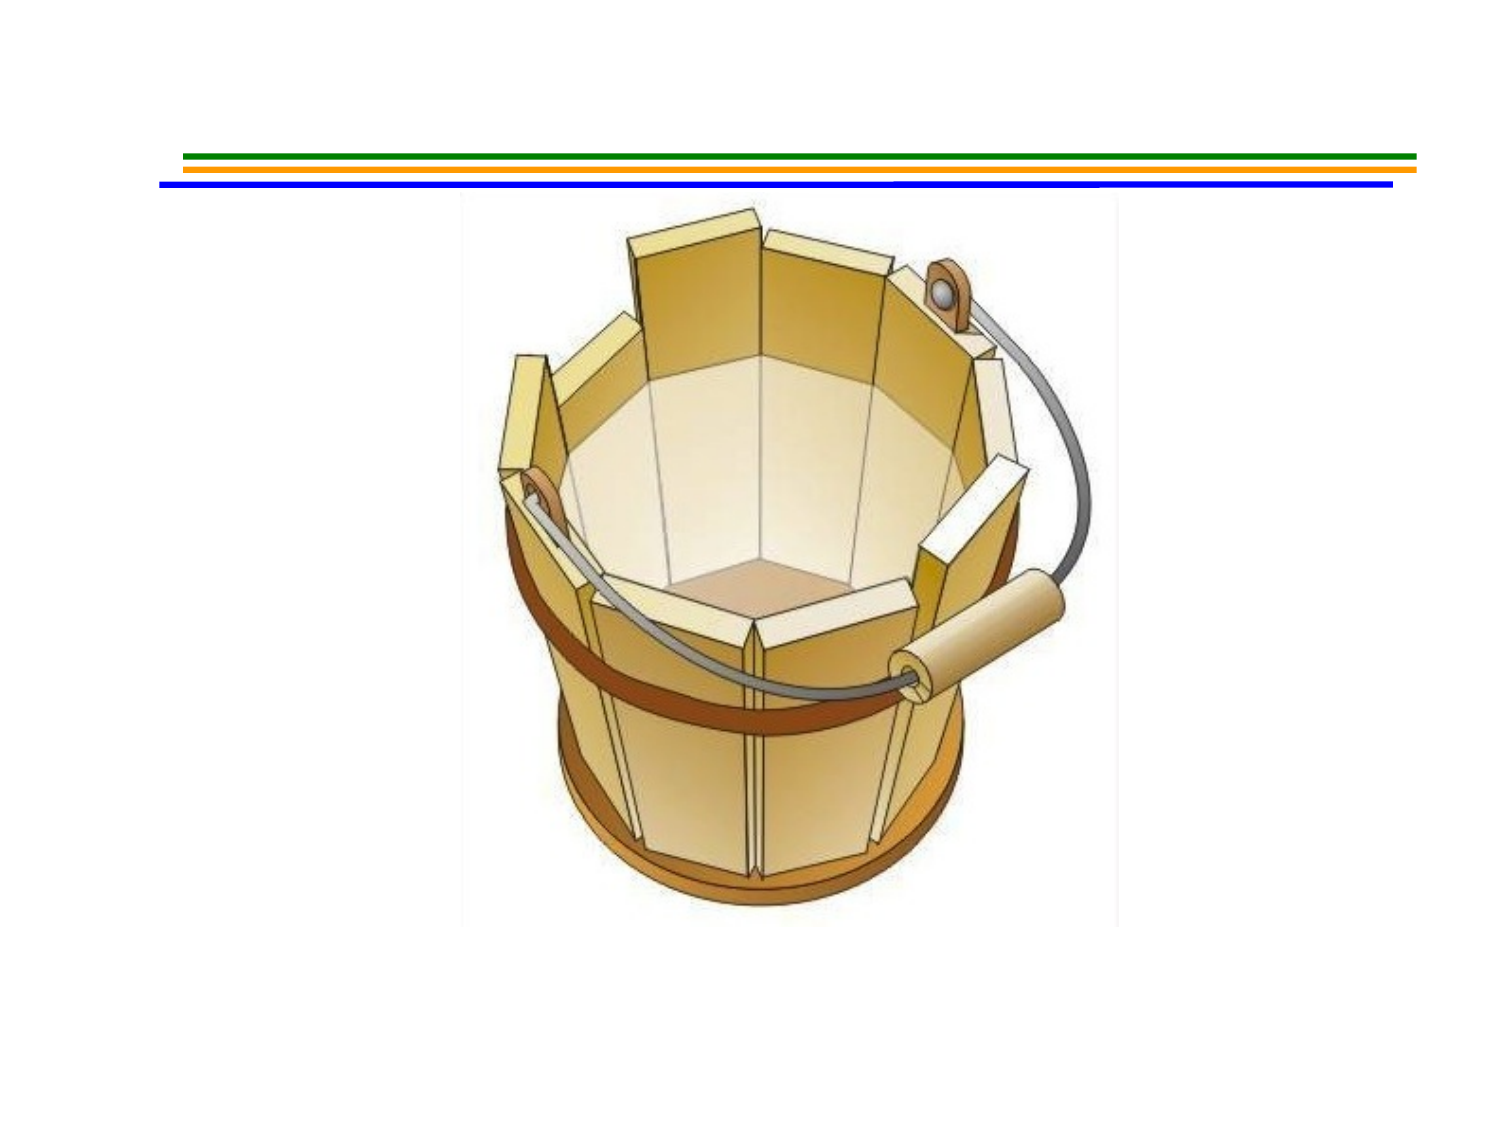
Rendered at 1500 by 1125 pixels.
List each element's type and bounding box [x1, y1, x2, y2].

picture [460, 192, 1120, 927]
text_box [99, 270, 1401, 945]
